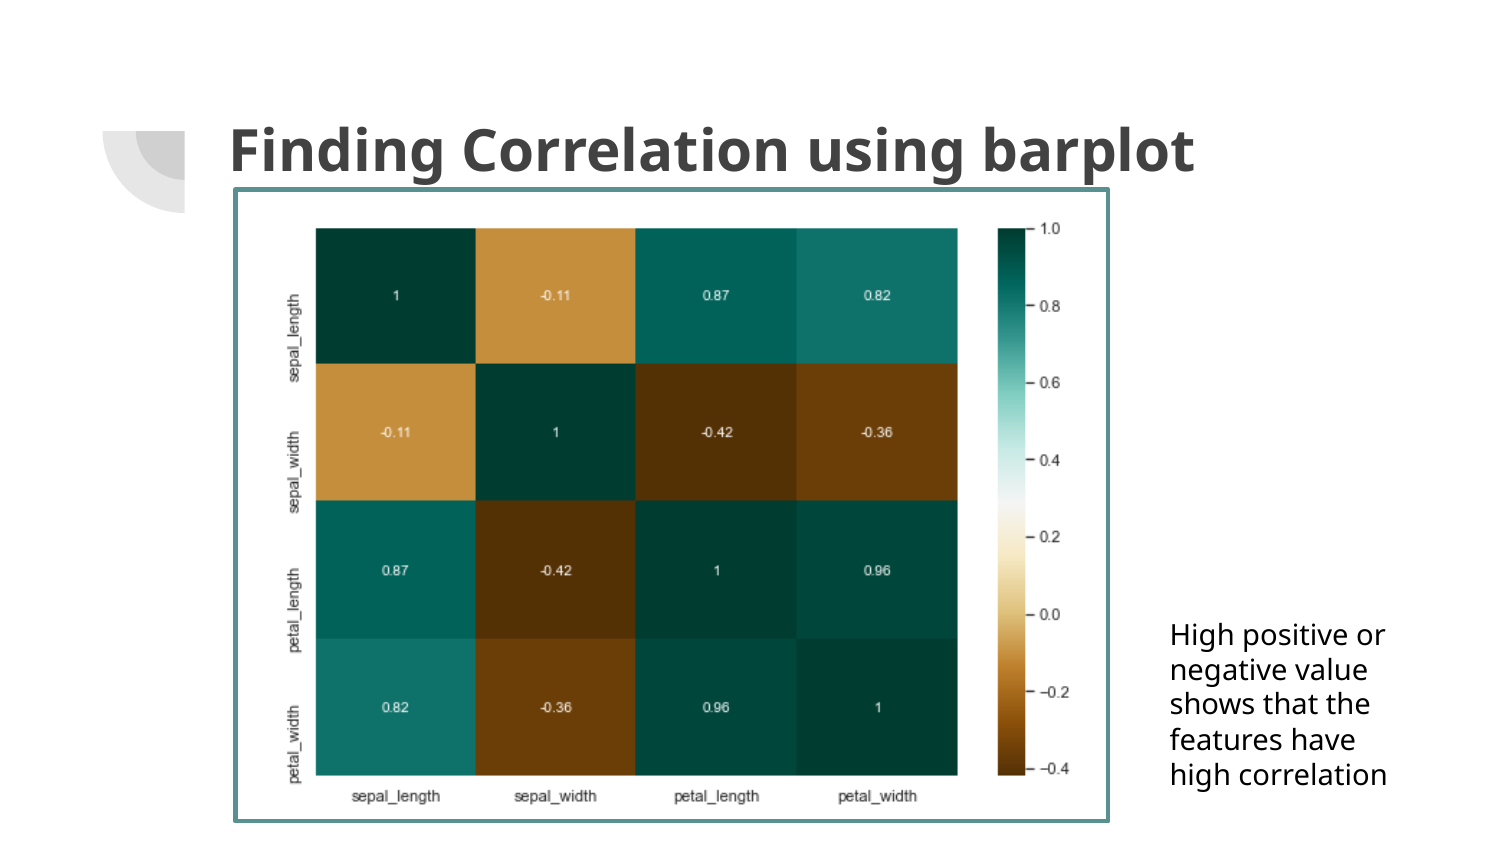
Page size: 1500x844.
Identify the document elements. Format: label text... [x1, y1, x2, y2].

picture [237, 191, 1107, 819]
text_box High positive or negative value shows that the features have high correlation [1154, 601, 1421, 806]
title Finding Correlation using barplot [213, 98, 1368, 263]
